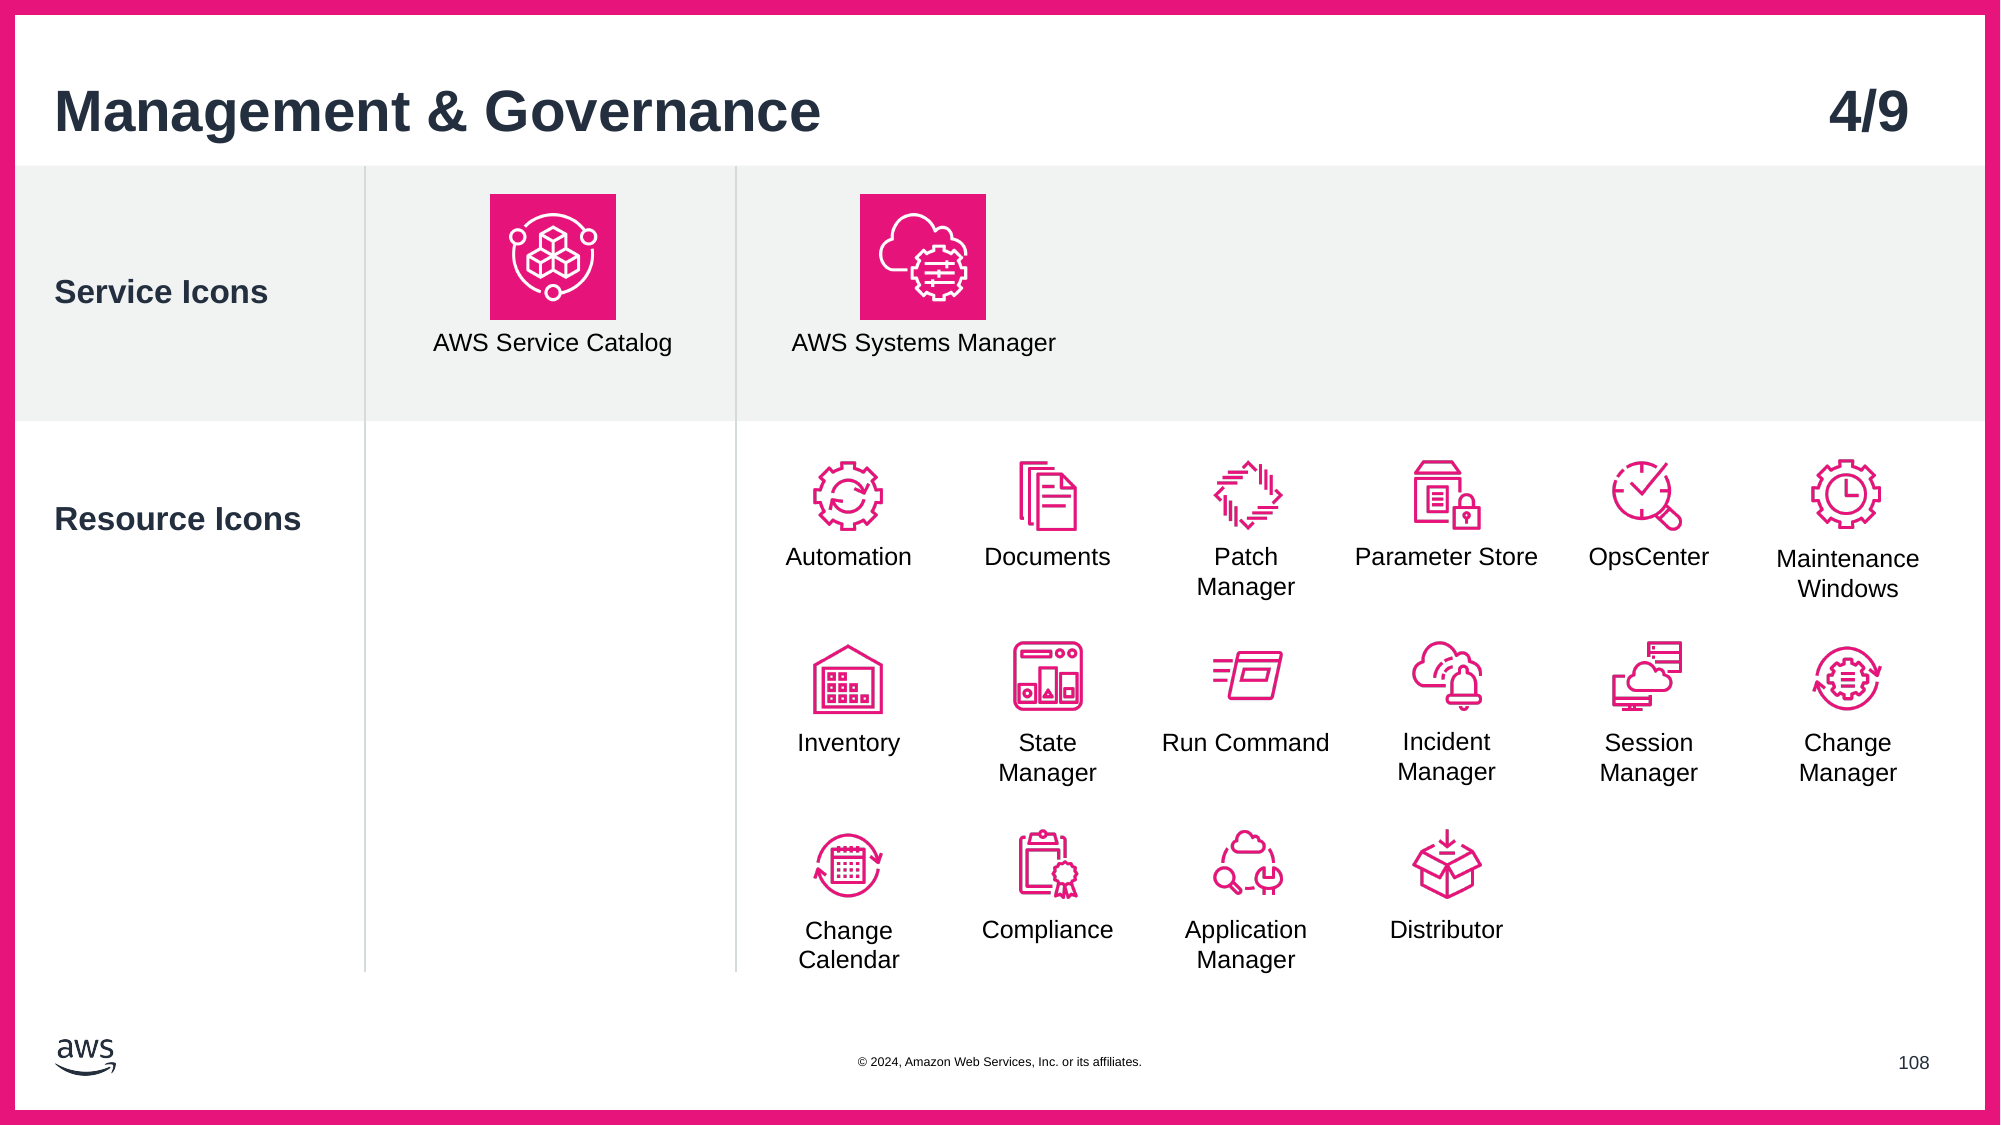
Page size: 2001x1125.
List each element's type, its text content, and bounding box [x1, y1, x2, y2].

picture [1409, 457, 1485, 533]
picture [1210, 638, 1286, 714]
text_box AWS Service Catalog [369, 319, 735, 364]
text_box Patch Manager [1149, 533, 1343, 608]
picture [1808, 456, 1884, 532]
text_box Distributor [1347, 905, 1547, 951]
text_box Change Calendar [740, 906, 958, 982]
picture [1010, 638, 1086, 714]
footer © 2024, Amazon Web Services, Inc. or its affiliates. [662, 1031, 1338, 1092]
picture [1210, 457, 1286, 533]
picture [1609, 638, 1685, 714]
slide_number 108 [1494, 1031, 1945, 1092]
text_box Parameter Store [1337, 533, 1555, 578]
picture [810, 827, 886, 903]
picture [1010, 458, 1086, 534]
picture [55, 1039, 116, 1076]
text_box Inventory [752, 719, 947, 765]
picture [1409, 826, 1485, 902]
title Management & Governance 4/9 [39, 59, 1945, 166]
text_box Session Manager [1540, 719, 1759, 795]
picture [810, 458, 886, 534]
text_box Compliance [948, 905, 1146, 951]
picture [810, 641, 886, 717]
picture [1809, 640, 1885, 716]
picture [860, 194, 986, 320]
text_box Application Manager [1146, 905, 1346, 981]
text_box Automation [752, 533, 947, 578]
text_box State Manager [950, 719, 1145, 795]
picture [1011, 826, 1087, 902]
text_box Maintenance Windows [1751, 535, 1946, 610]
text_box Change Manager [1739, 718, 1957, 794]
picture [1609, 458, 1685, 534]
text_box Incident Manager [1342, 717, 1551, 793]
text_box OpsCenter [1555, 533, 1743, 578]
text_box Run Command [1146, 719, 1342, 765]
picture [1210, 825, 1286, 901]
text_box Documents [951, 533, 1145, 578]
picture [1409, 638, 1485, 714]
picture [490, 194, 616, 320]
text_box AWS Systems Manager [736, 319, 1113, 364]
